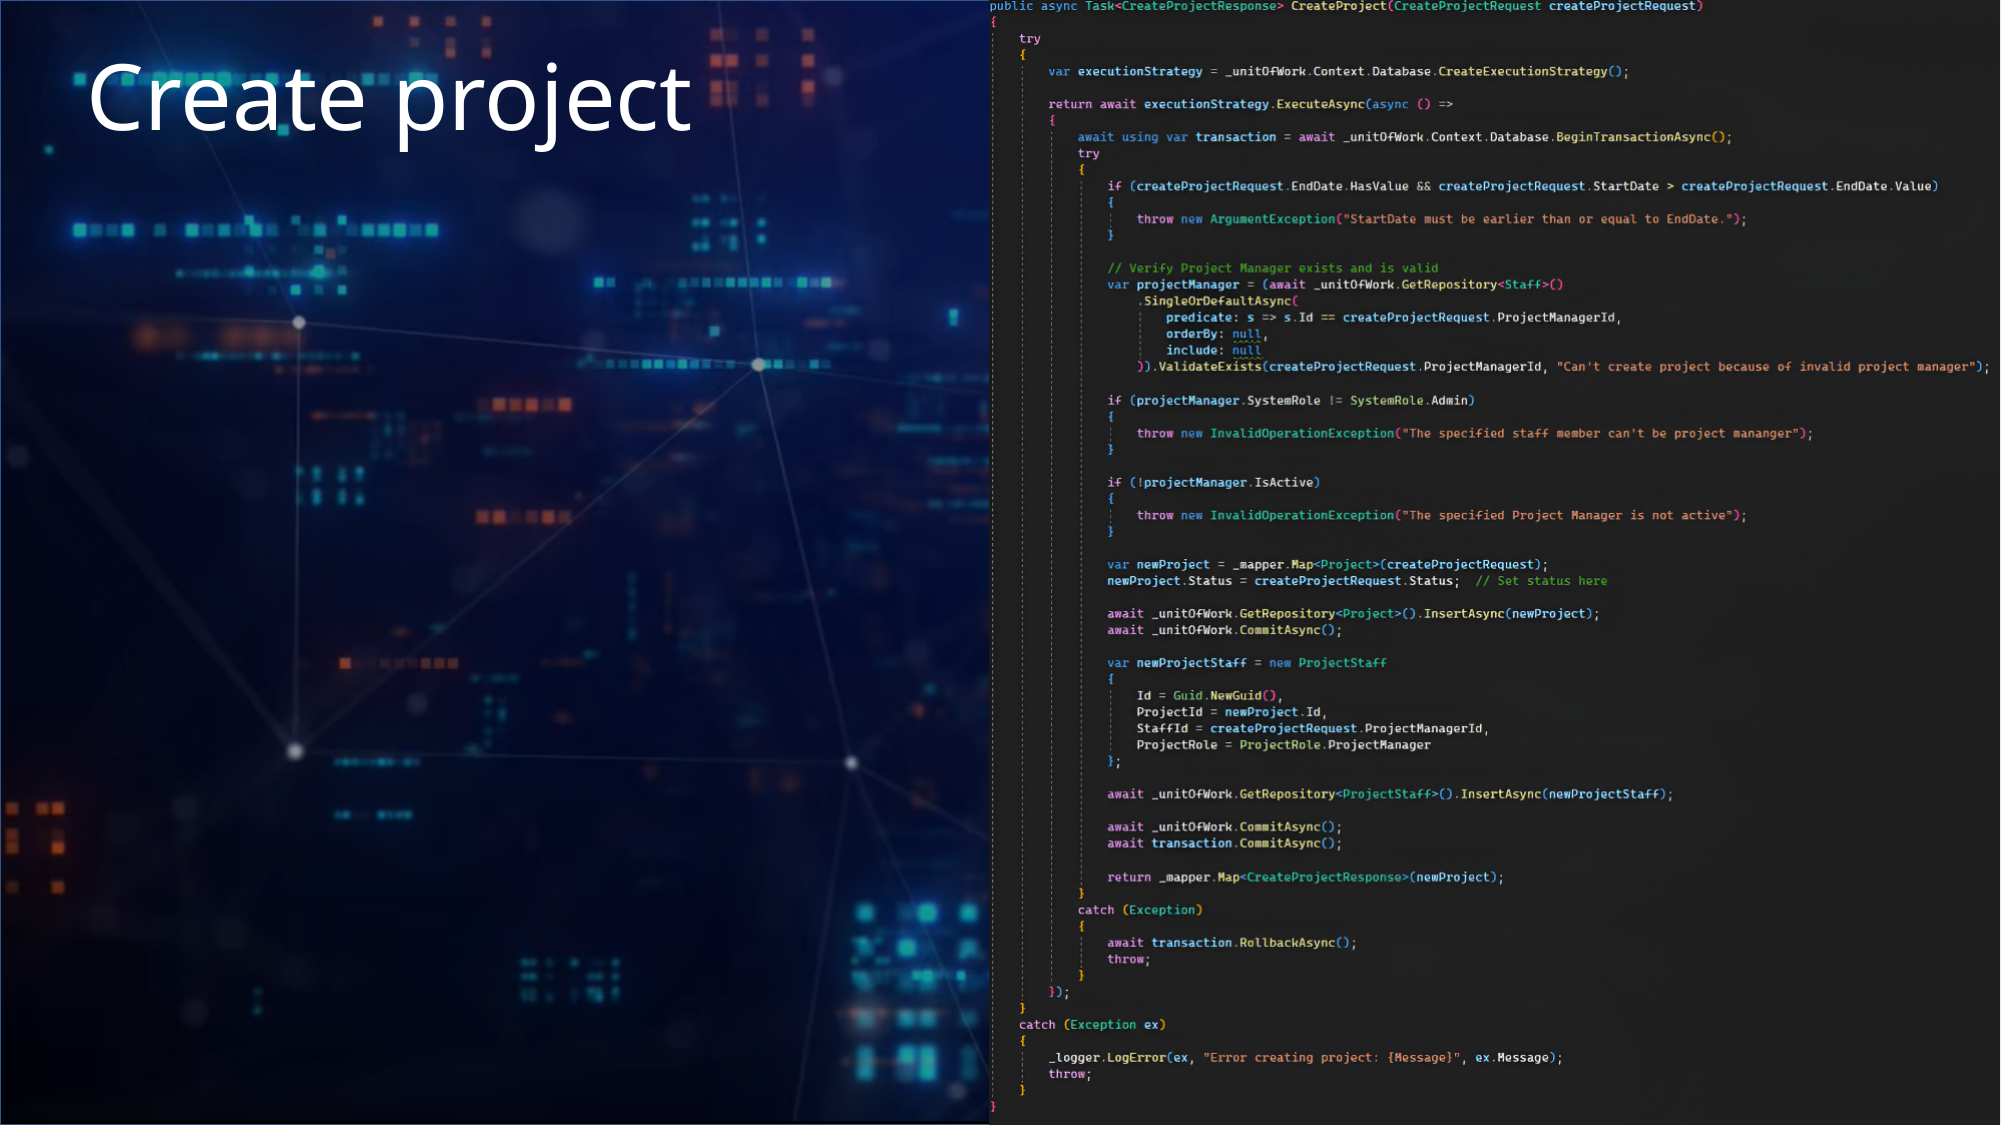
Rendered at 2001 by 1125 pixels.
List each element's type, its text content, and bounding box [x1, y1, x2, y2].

text_box Create project [72, 31, 842, 157]
picture [1, 0, 2000, 1125]
